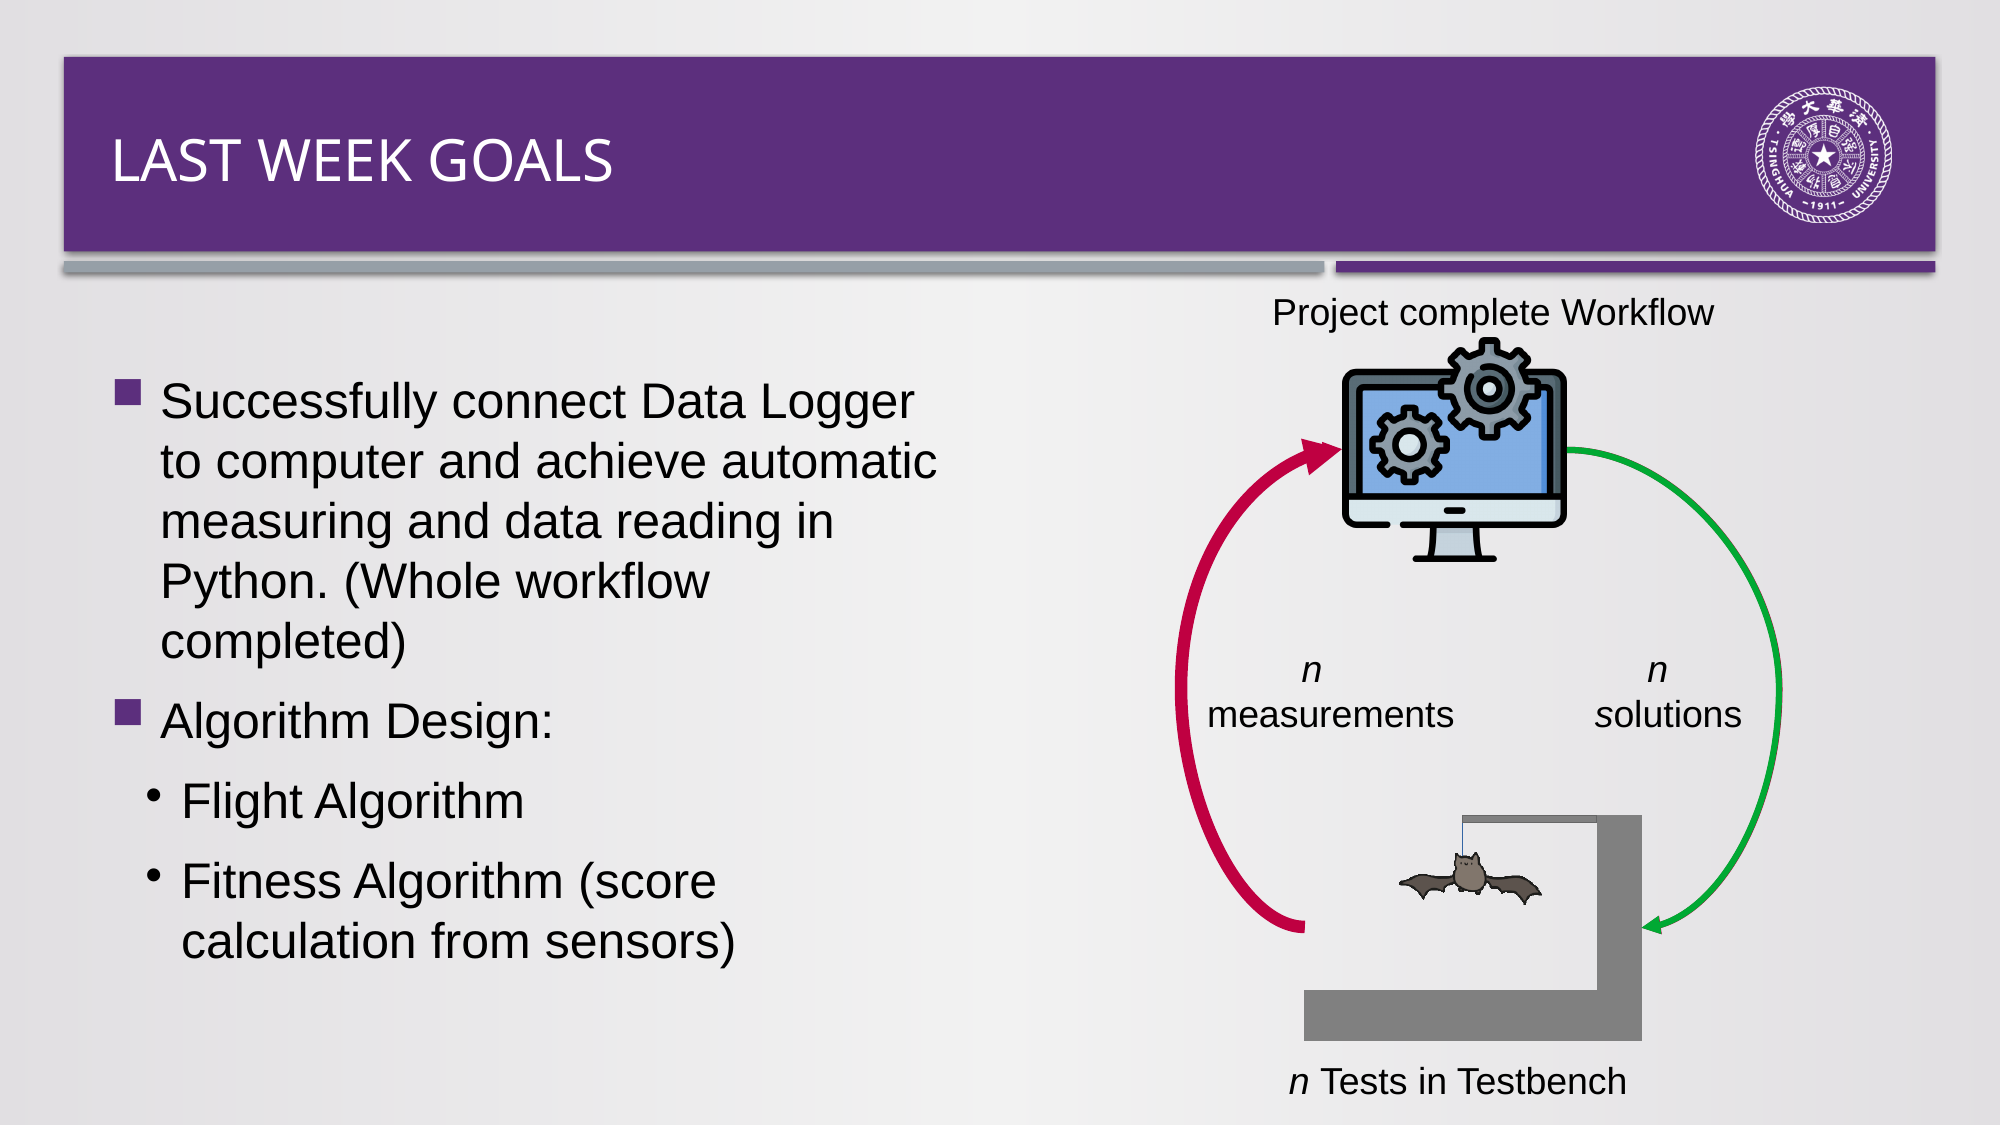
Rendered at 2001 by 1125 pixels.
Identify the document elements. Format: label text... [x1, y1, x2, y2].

text_box Successfully connect Data Logger to computer and achieve automatic measuring and data reading in Python. (Whole workflow completed) Algorithm Design: Flight Algorithm Fitness Algorithm (score calculation from sensors) [95, 361, 975, 1091]
title Last Week goals [95, 75, 1755, 241]
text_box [1192, 280, 1793, 1107]
